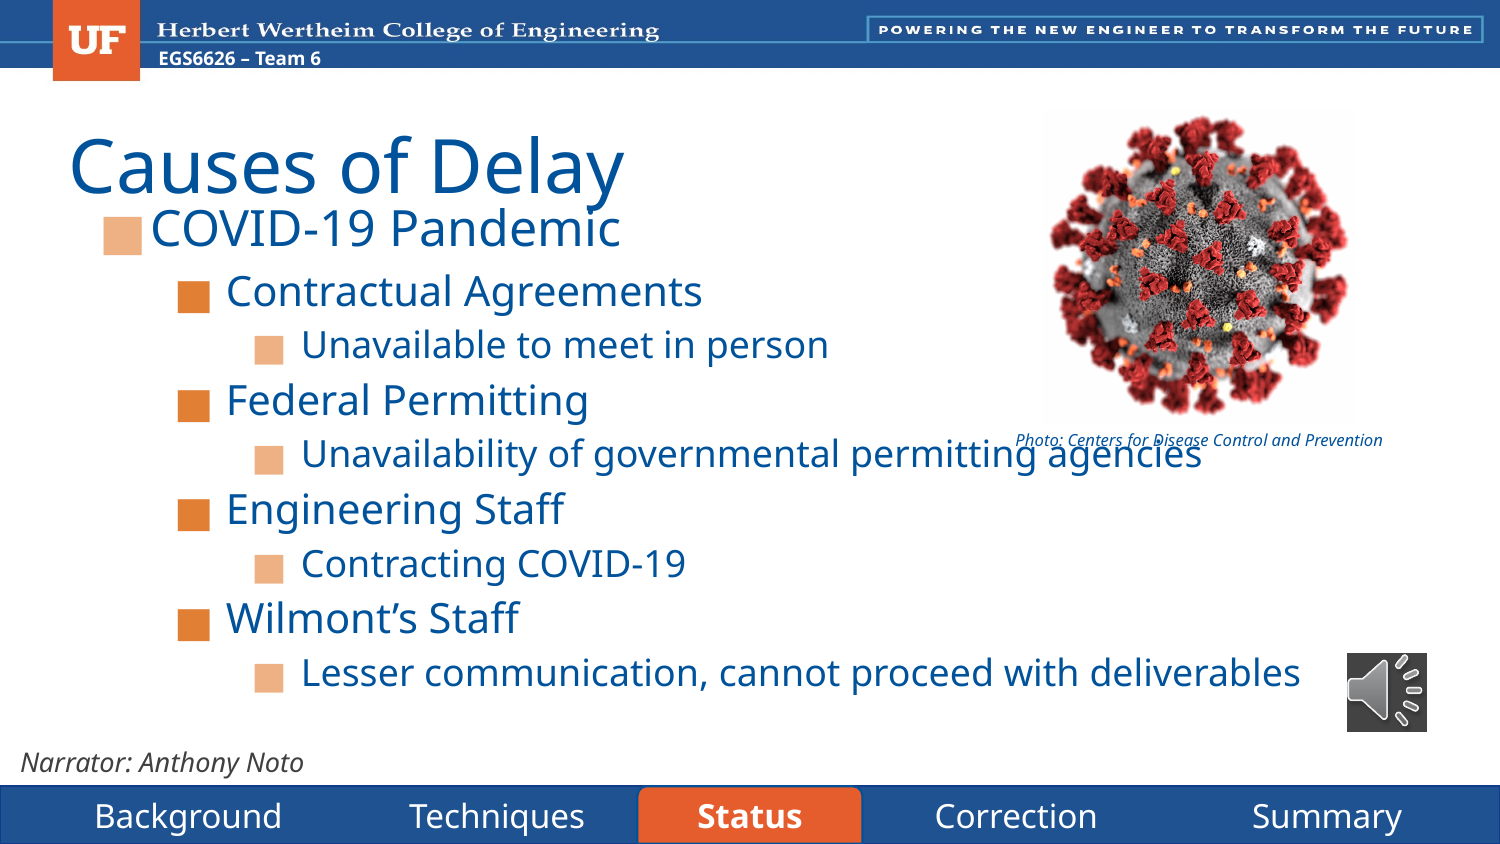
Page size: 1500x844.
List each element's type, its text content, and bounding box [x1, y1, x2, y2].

picture [1345, 651, 1428, 734]
title Causes of Delay [53, 110, 1039, 248]
picture [1041, 110, 1358, 425]
text_box Narrator: Anthony Noto [0, 737, 400, 821]
list Photo: Centers for Disease Control and Prevention [959, 421, 1440, 459]
list COVID-19 Pandemic Contractual Agreements Unavailable to meet in person Federal Permitting Unavailability of governmental permitting agencies Engineering Staff Contracting COVID-19 Wilmont’s Staff Lesser communication, cannot proceed with deliverables [60, 189, 1440, 694]
picture [0, 0, 1500, 88]
